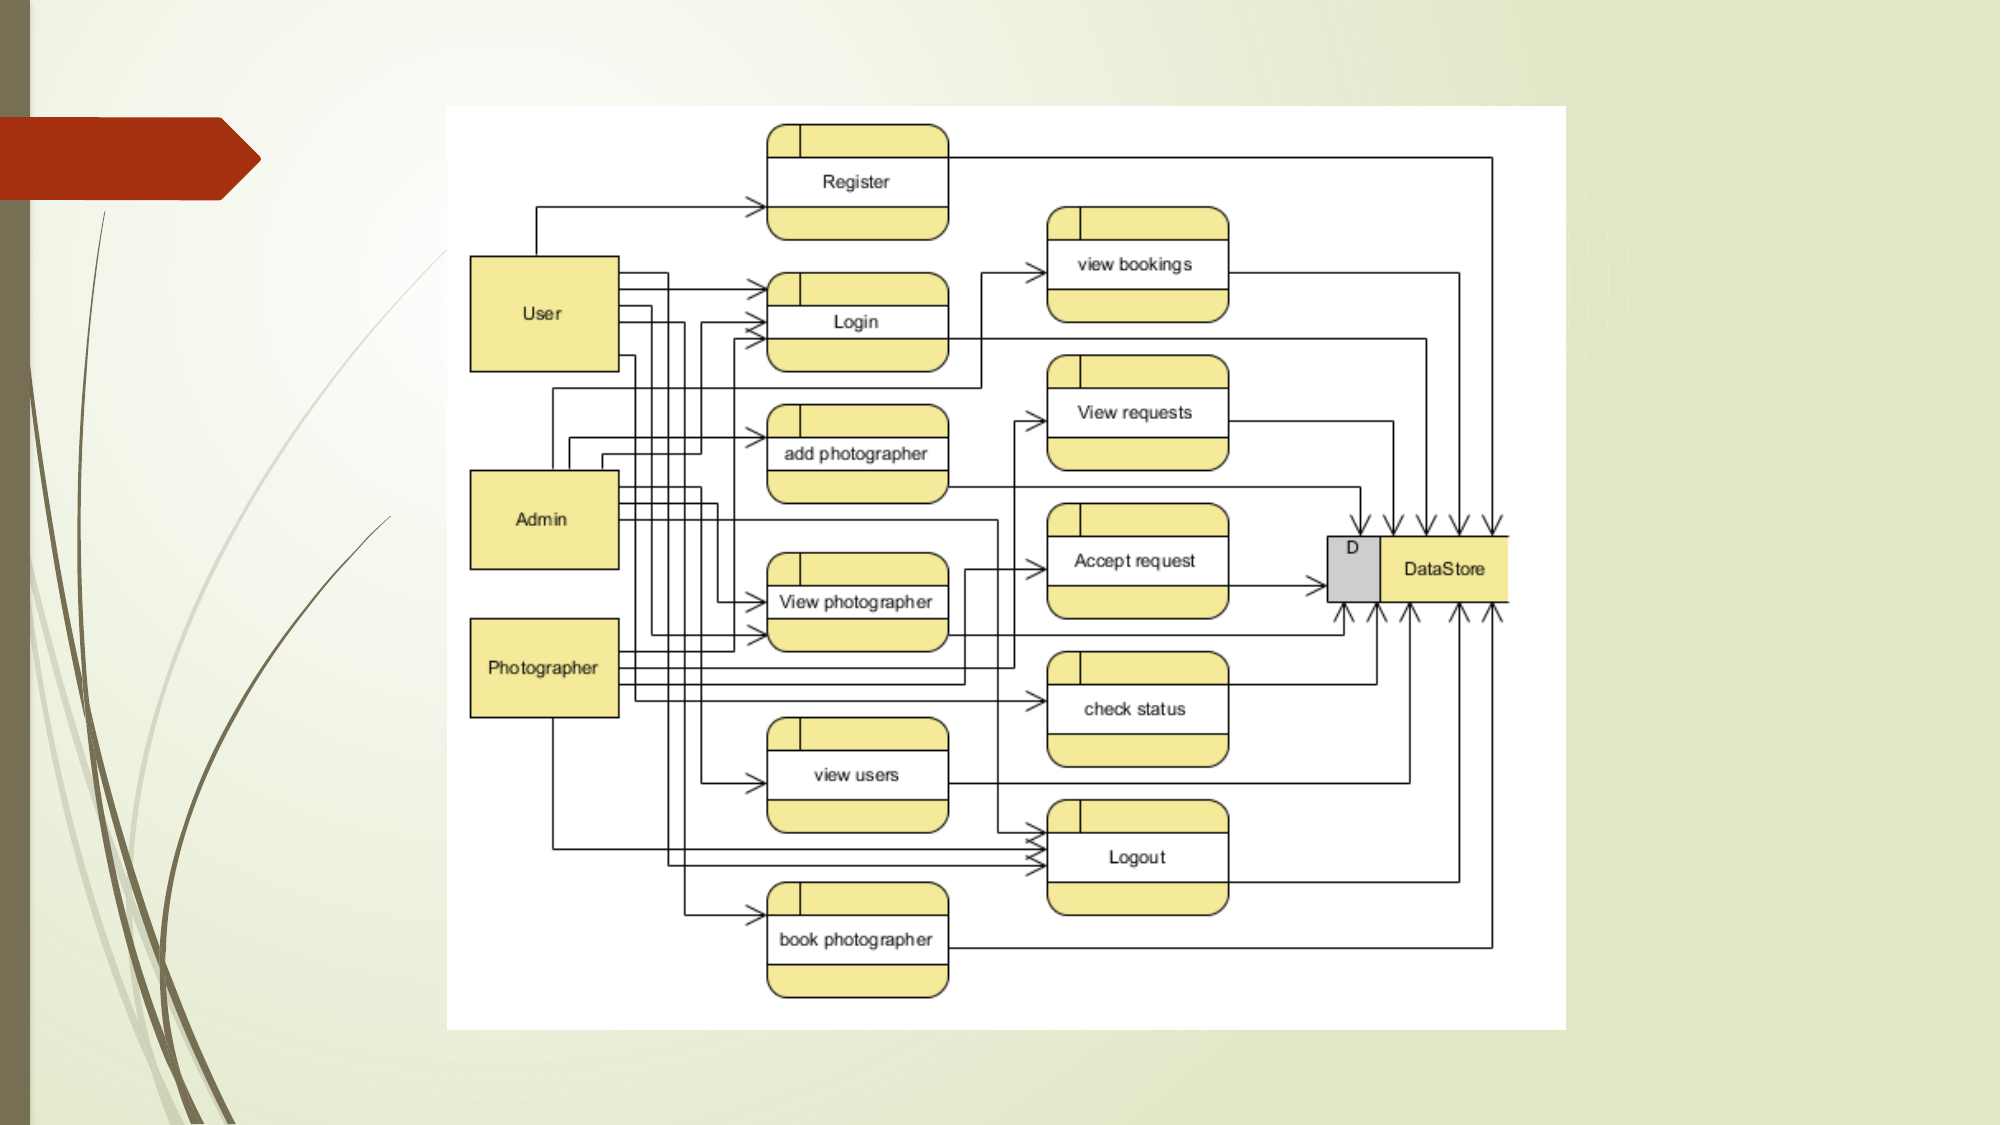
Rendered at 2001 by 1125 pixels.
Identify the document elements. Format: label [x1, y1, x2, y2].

picture [447, 105, 1566, 1030]
